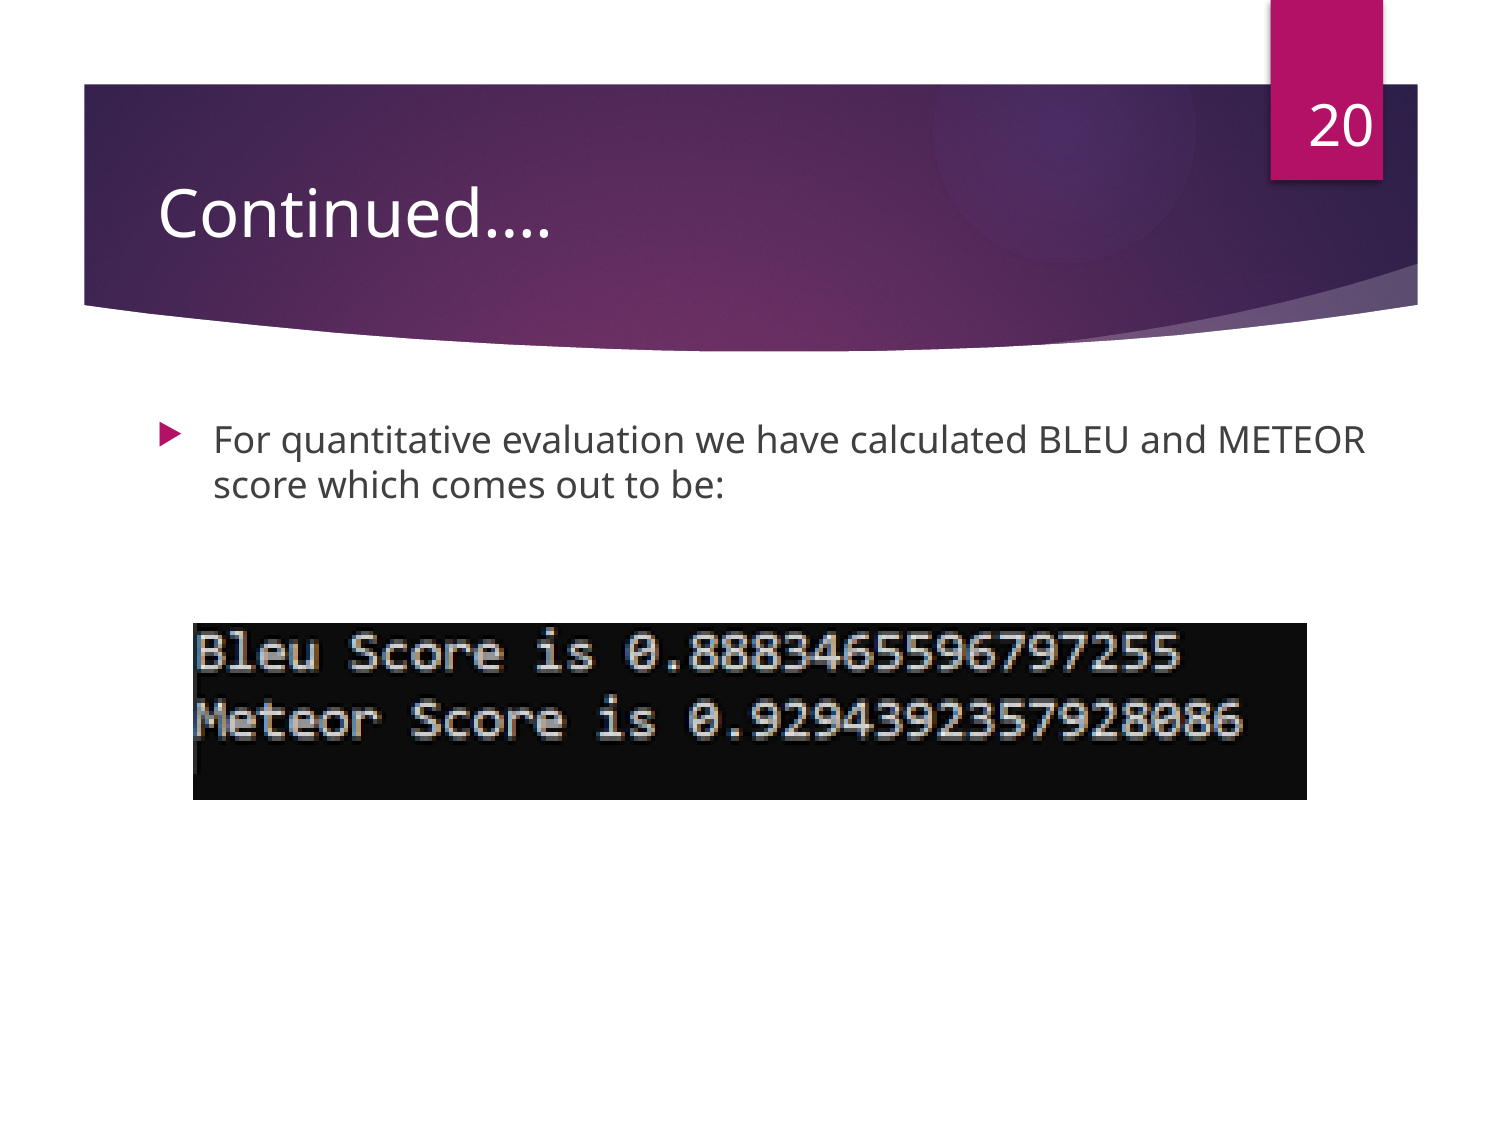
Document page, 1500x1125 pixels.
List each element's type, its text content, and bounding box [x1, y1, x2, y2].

slide_number 20 [1259, 48, 1390, 175]
picture [192, 622, 1308, 800]
title Continued…. [142, 152, 1183, 269]
list For quantitative evaluation we have calculated BLEU and METEOR score which comes out to be: [141, 408, 1443, 988]
